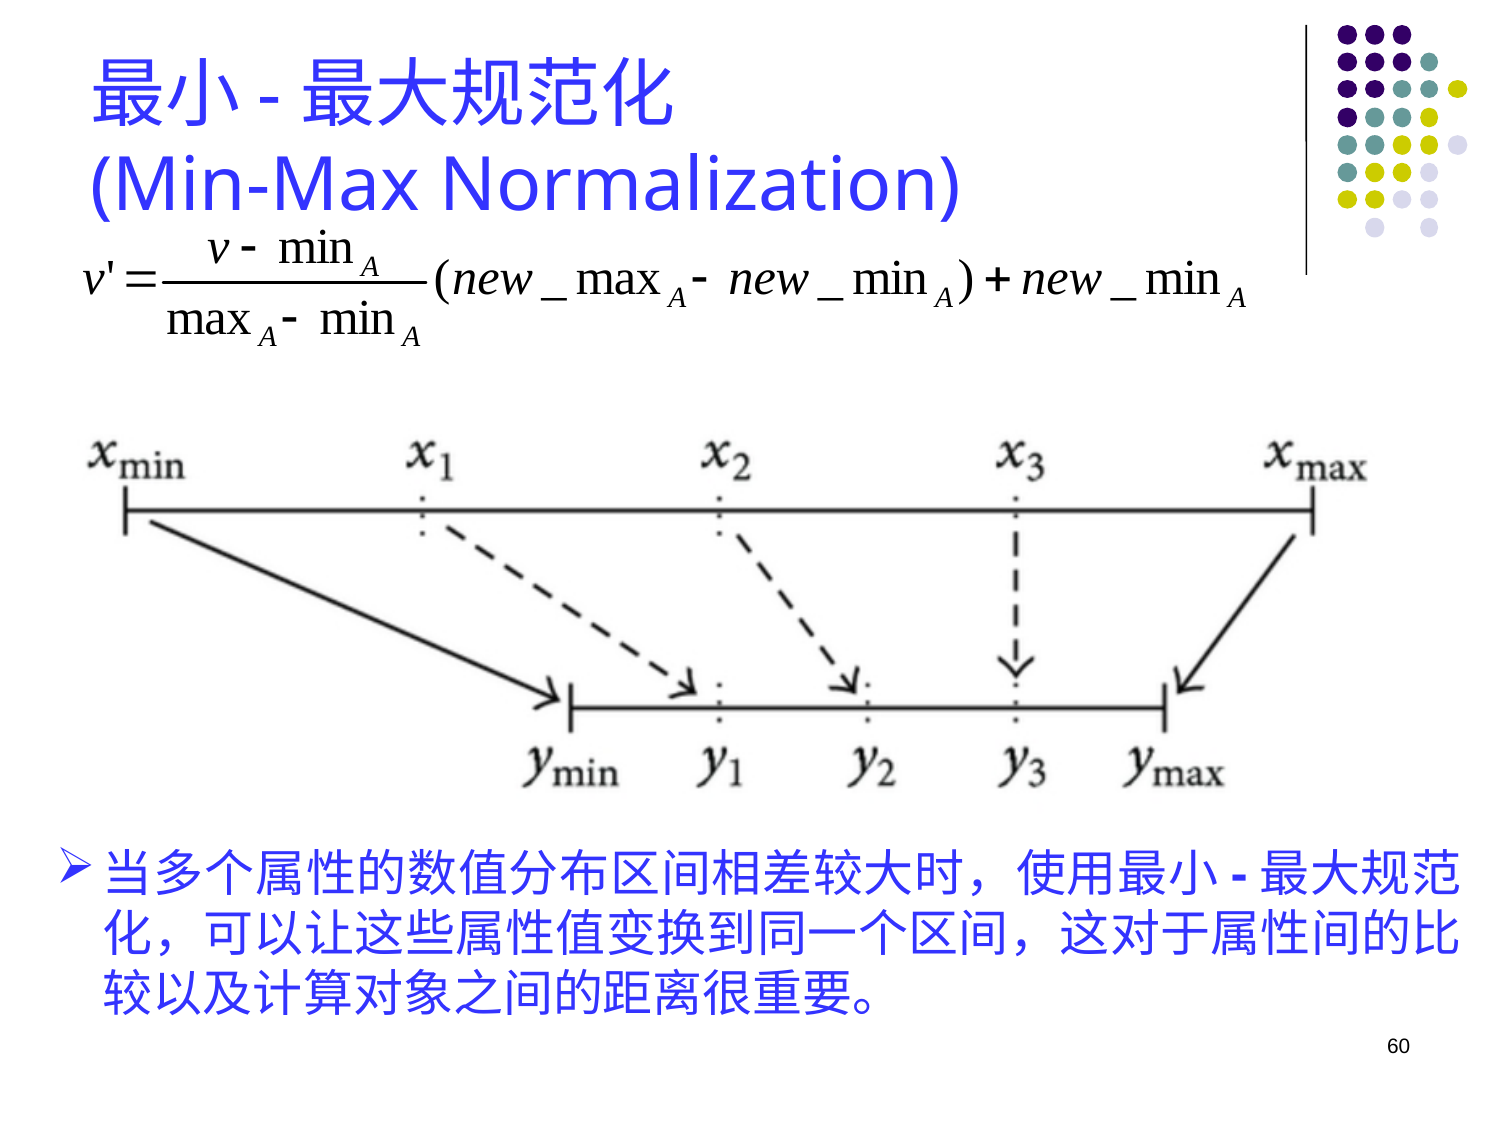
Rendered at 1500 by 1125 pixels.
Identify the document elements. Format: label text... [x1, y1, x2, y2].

picture [41, 373, 1413, 847]
title 最小-最大规范化 (Min-Max Normalization) [75, 20, 1313, 233]
slide_number 60 [1074, 1029, 1426, 1101]
text_box 当多个属性的数值分布区间相差较大时，使用最小-最大规范化，可以让这些属性值变换到同一个区间，这对于属性间的比较以及计算对象之间的距离很重要。 [41, 834, 1477, 1029]
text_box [74, 214, 1254, 359]
